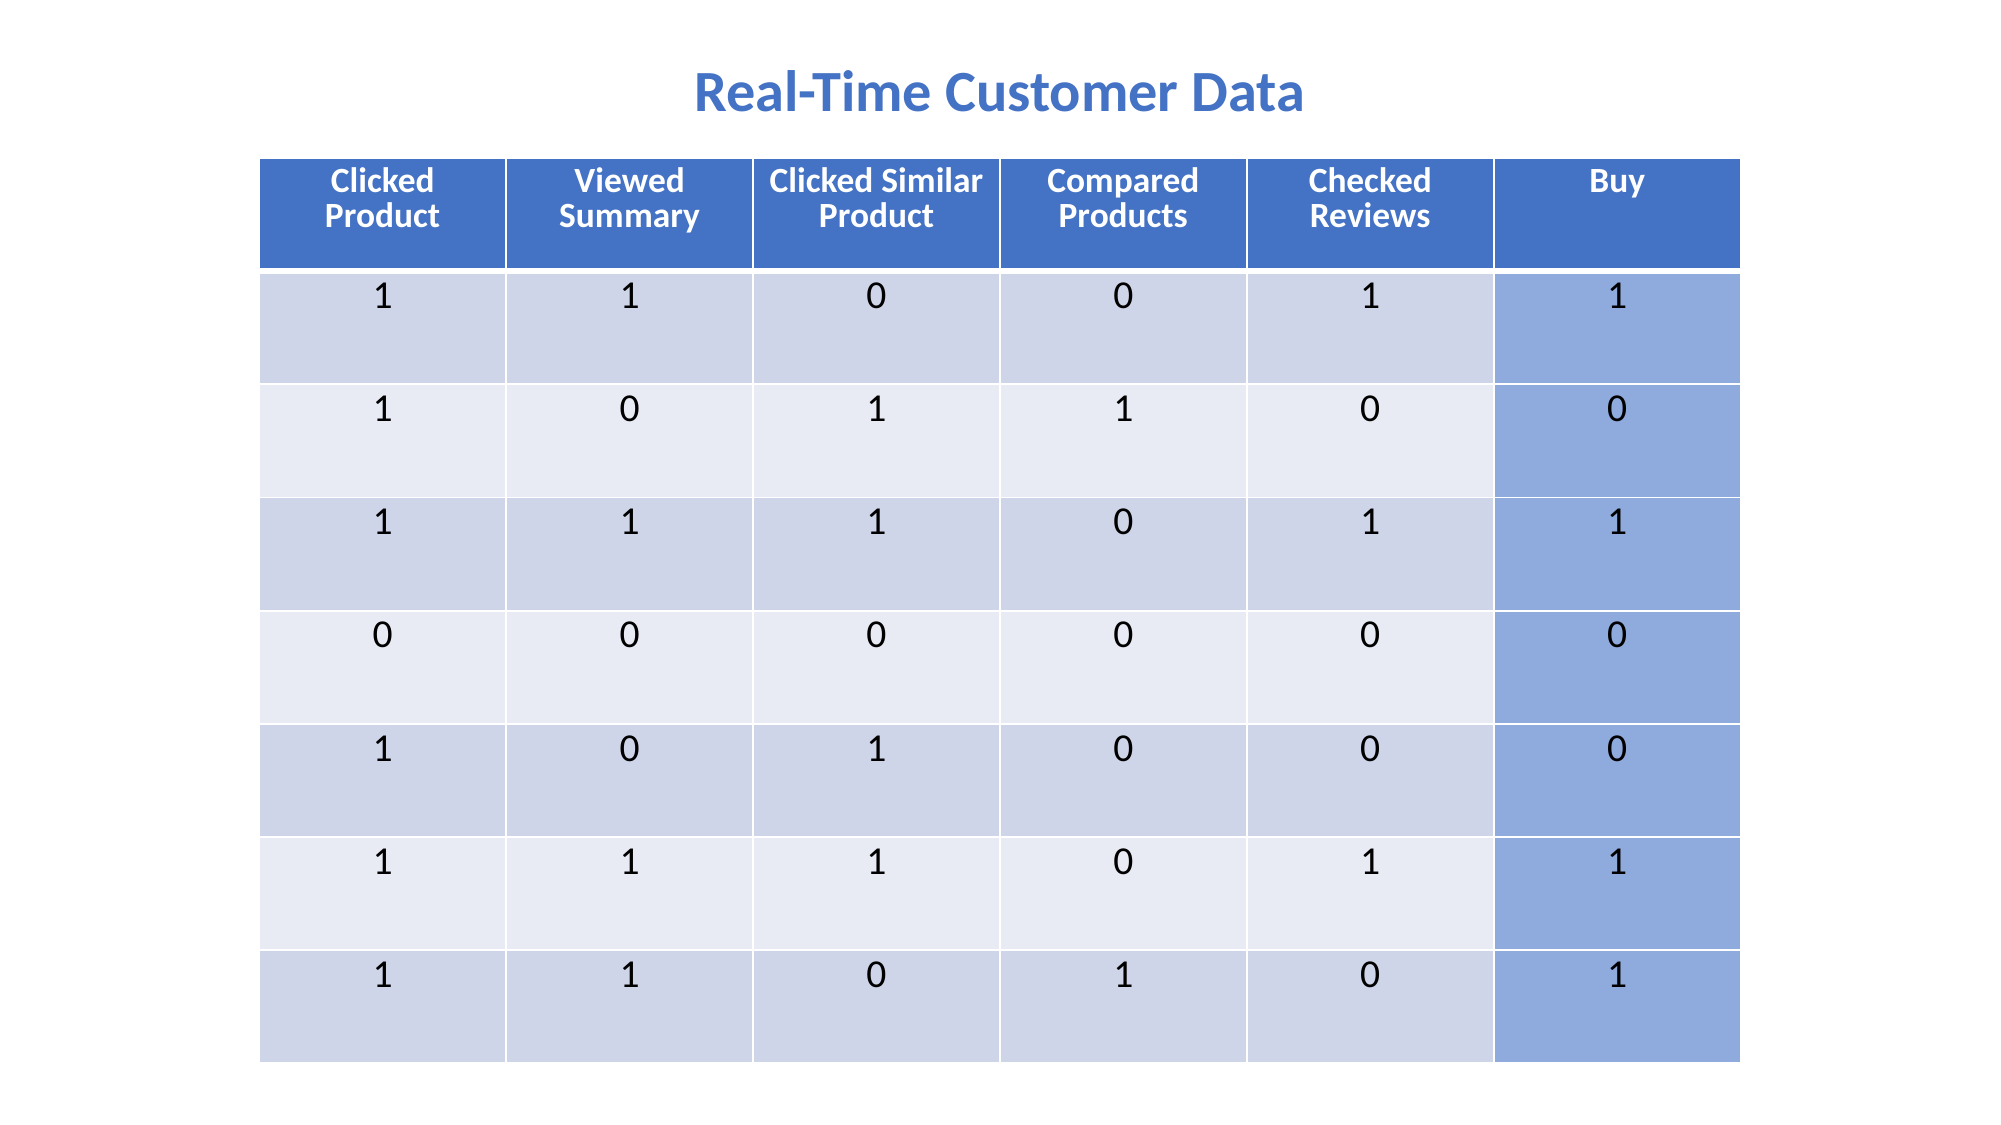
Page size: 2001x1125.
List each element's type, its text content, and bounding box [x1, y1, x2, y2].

table_header Checked Reviews [1248, 159, 1493, 268]
table_cell 0 [754, 274, 999, 383]
table_cell 0 [1248, 725, 1493, 836]
table_cell 1 [1495, 951, 1740, 1062]
table_header Buy [1495, 159, 1740, 268]
table_cell 0 [1495, 385, 1740, 497]
table_cell 1 [507, 838, 752, 949]
table_cell 1 [260, 951, 505, 1062]
table_header Clicked Product [260, 159, 505, 268]
table_cell 0 [1248, 612, 1493, 723]
table_header Viewed Summary [507, 159, 752, 268]
table_cell 0 [1001, 498, 1246, 610]
table_cell 0 [507, 612, 752, 723]
table_cell 0 [1248, 385, 1493, 497]
table_cell 0 [507, 725, 752, 836]
table_cell 1 [754, 725, 999, 836]
table_cell 0 [1001, 612, 1246, 723]
table_cell 1 [754, 838, 999, 949]
table_cell 1 [260, 385, 505, 497]
table_header Clicked Similar Product [754, 159, 999, 268]
table_cell 1 [1248, 274, 1493, 383]
table_cell 0 [507, 385, 752, 497]
table_cell 0 [1495, 725, 1740, 836]
table_cell 0 [1001, 838, 1246, 949]
table_cell 0 [1495, 612, 1740, 723]
table_cell 0 [260, 612, 505, 723]
table_cell 1 [1248, 838, 1493, 949]
table_cell 1 [1495, 498, 1740, 610]
table_cell 1 [754, 498, 999, 610]
table_cell 1 [507, 951, 752, 1062]
table_cell 0 [754, 612, 999, 723]
table_cell 1 [1001, 385, 1246, 497]
table_cell 1 [1495, 274, 1740, 383]
table_cell 1 [1248, 498, 1493, 610]
table_cell 0 [1248, 951, 1493, 1062]
table_cell 1 [754, 385, 999, 497]
table_cell 1 [507, 498, 752, 610]
table_cell 0 [1001, 725, 1246, 836]
table_cell 0 [1001, 274, 1246, 383]
table_cell 1 [1001, 951, 1246, 1062]
table_cell 1 [260, 498, 505, 610]
table_header Compared Products [1001, 159, 1246, 268]
text_box Real-Time Customer Data [679, 46, 1321, 131]
table_cell 1 [260, 274, 505, 383]
table_cell 1 [260, 838, 505, 949]
table_cell 0 [754, 951, 999, 1062]
table_cell 1 [1495, 838, 1740, 949]
table_cell 1 [260, 725, 505, 836]
table_cell 1 [507, 274, 752, 383]
